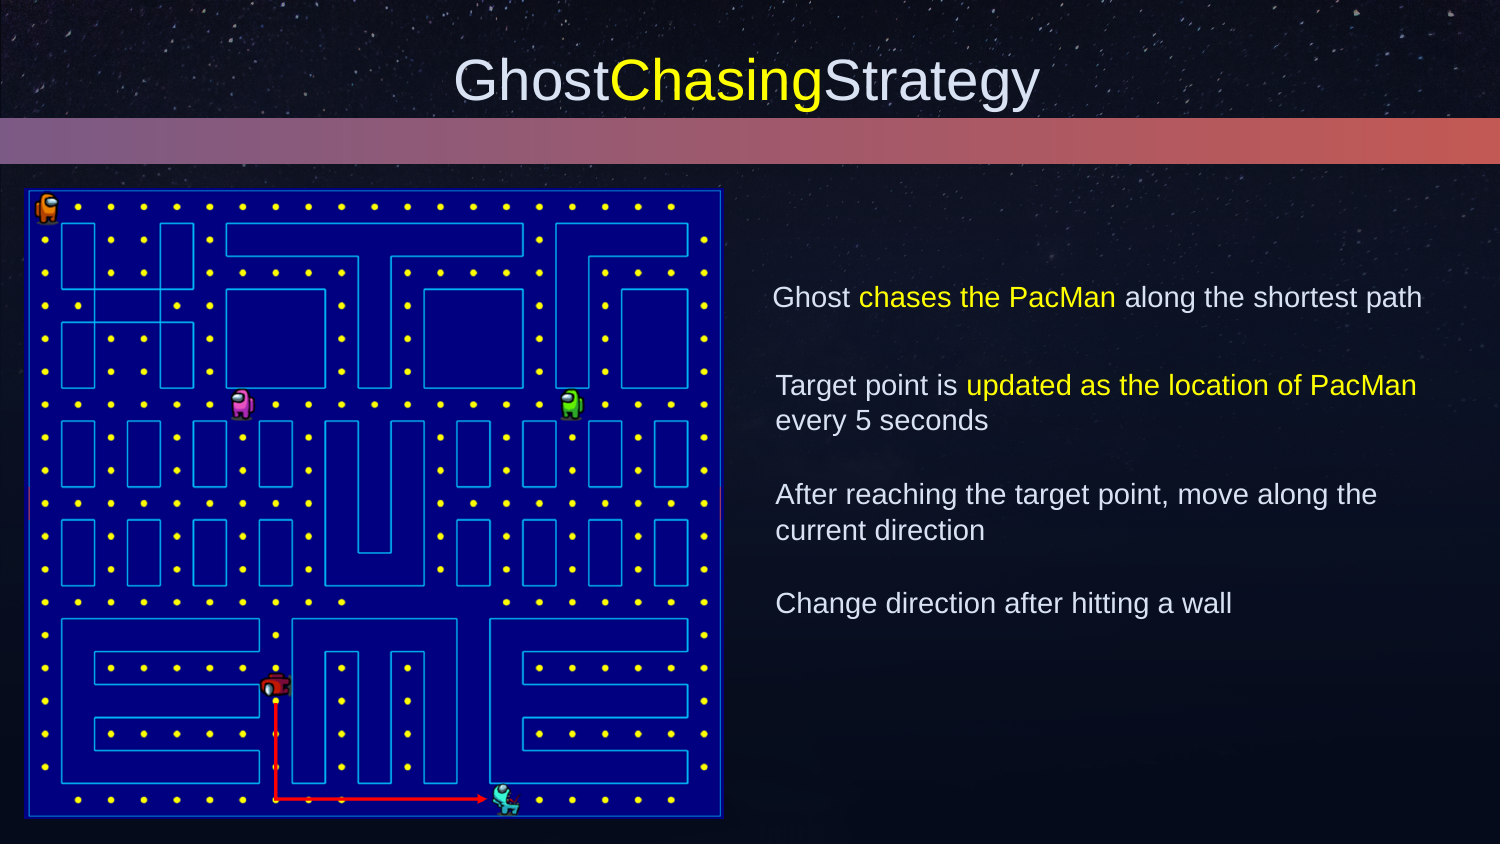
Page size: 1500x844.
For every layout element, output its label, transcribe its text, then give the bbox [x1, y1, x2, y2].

picture [0, 0, 1500, 118]
text_box After reaching the target point, move along the current direction [760, 468, 1445, 554]
text_box GhostChasingStrategy [442, 36, 1058, 118]
picture [0, 164, 1500, 844]
text_box Change direction after hitting a wall [760, 577, 1445, 627]
text_box Ghost chases the PacMan along the shortest path [757, 271, 1466, 322]
text_box Target point is updated as the location of PacMan every 5 seconds [760, 358, 1455, 444]
text_box [0, 118, 1500, 164]
